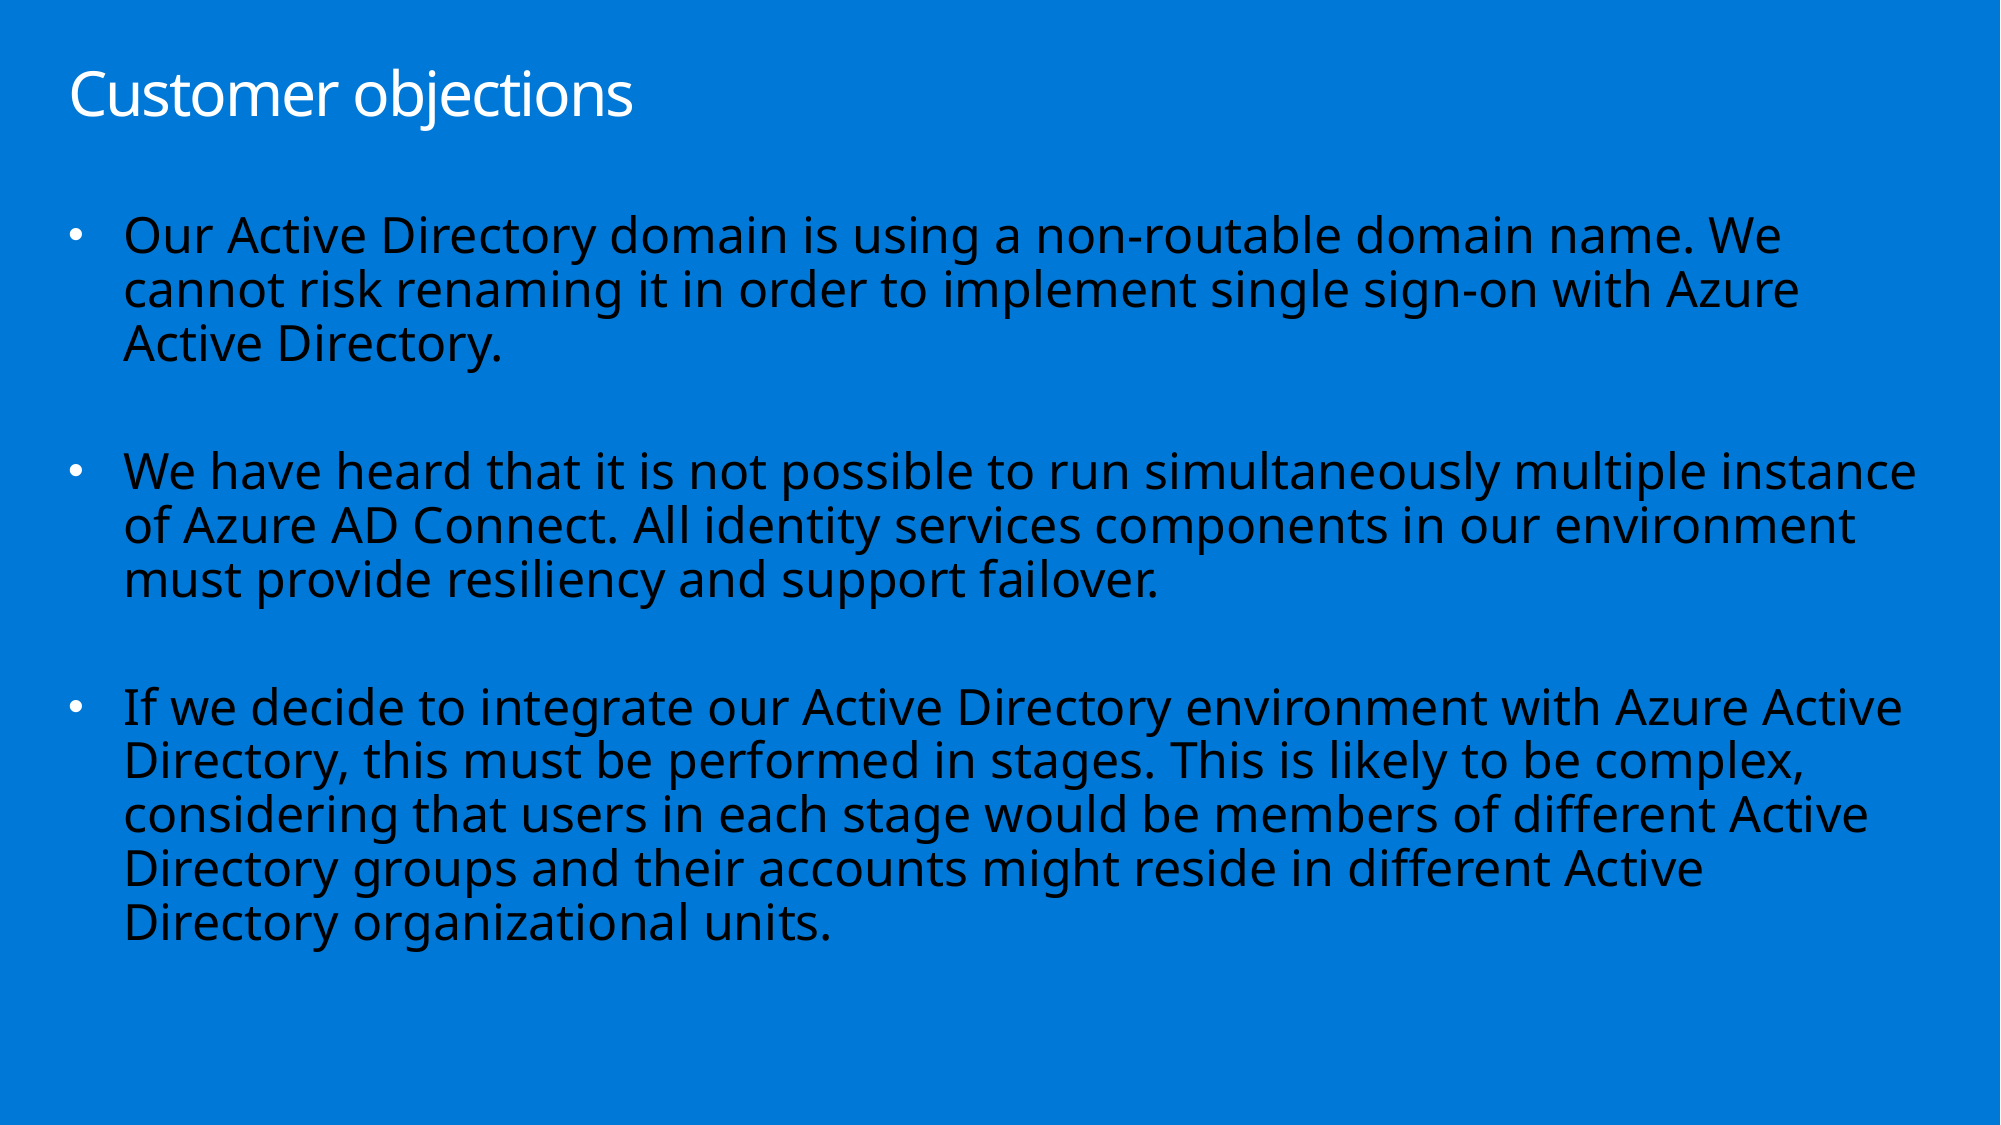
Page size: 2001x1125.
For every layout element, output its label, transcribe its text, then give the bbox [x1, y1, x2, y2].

title Customer objections [44, 47, 1957, 196]
list Our Active Directory domain is using a non-routable domain name. We cannot risk renaming it in order to implement single sign-on with Azure Active Directory. We have heard that it is not possible to run simultaneously multiple instance of Azure AD Connect. All identity services components in our environment must provide resiliency and support failover. If we decide to integrate our Active Directory environment with Azure Active Directory, this must be performed in stages. This is likely to be complex, considering that users in each stage would be members of different Active Directory groups and their accounts might reside in different Active Directory organizational units. [44, 195, 1956, 1125]
